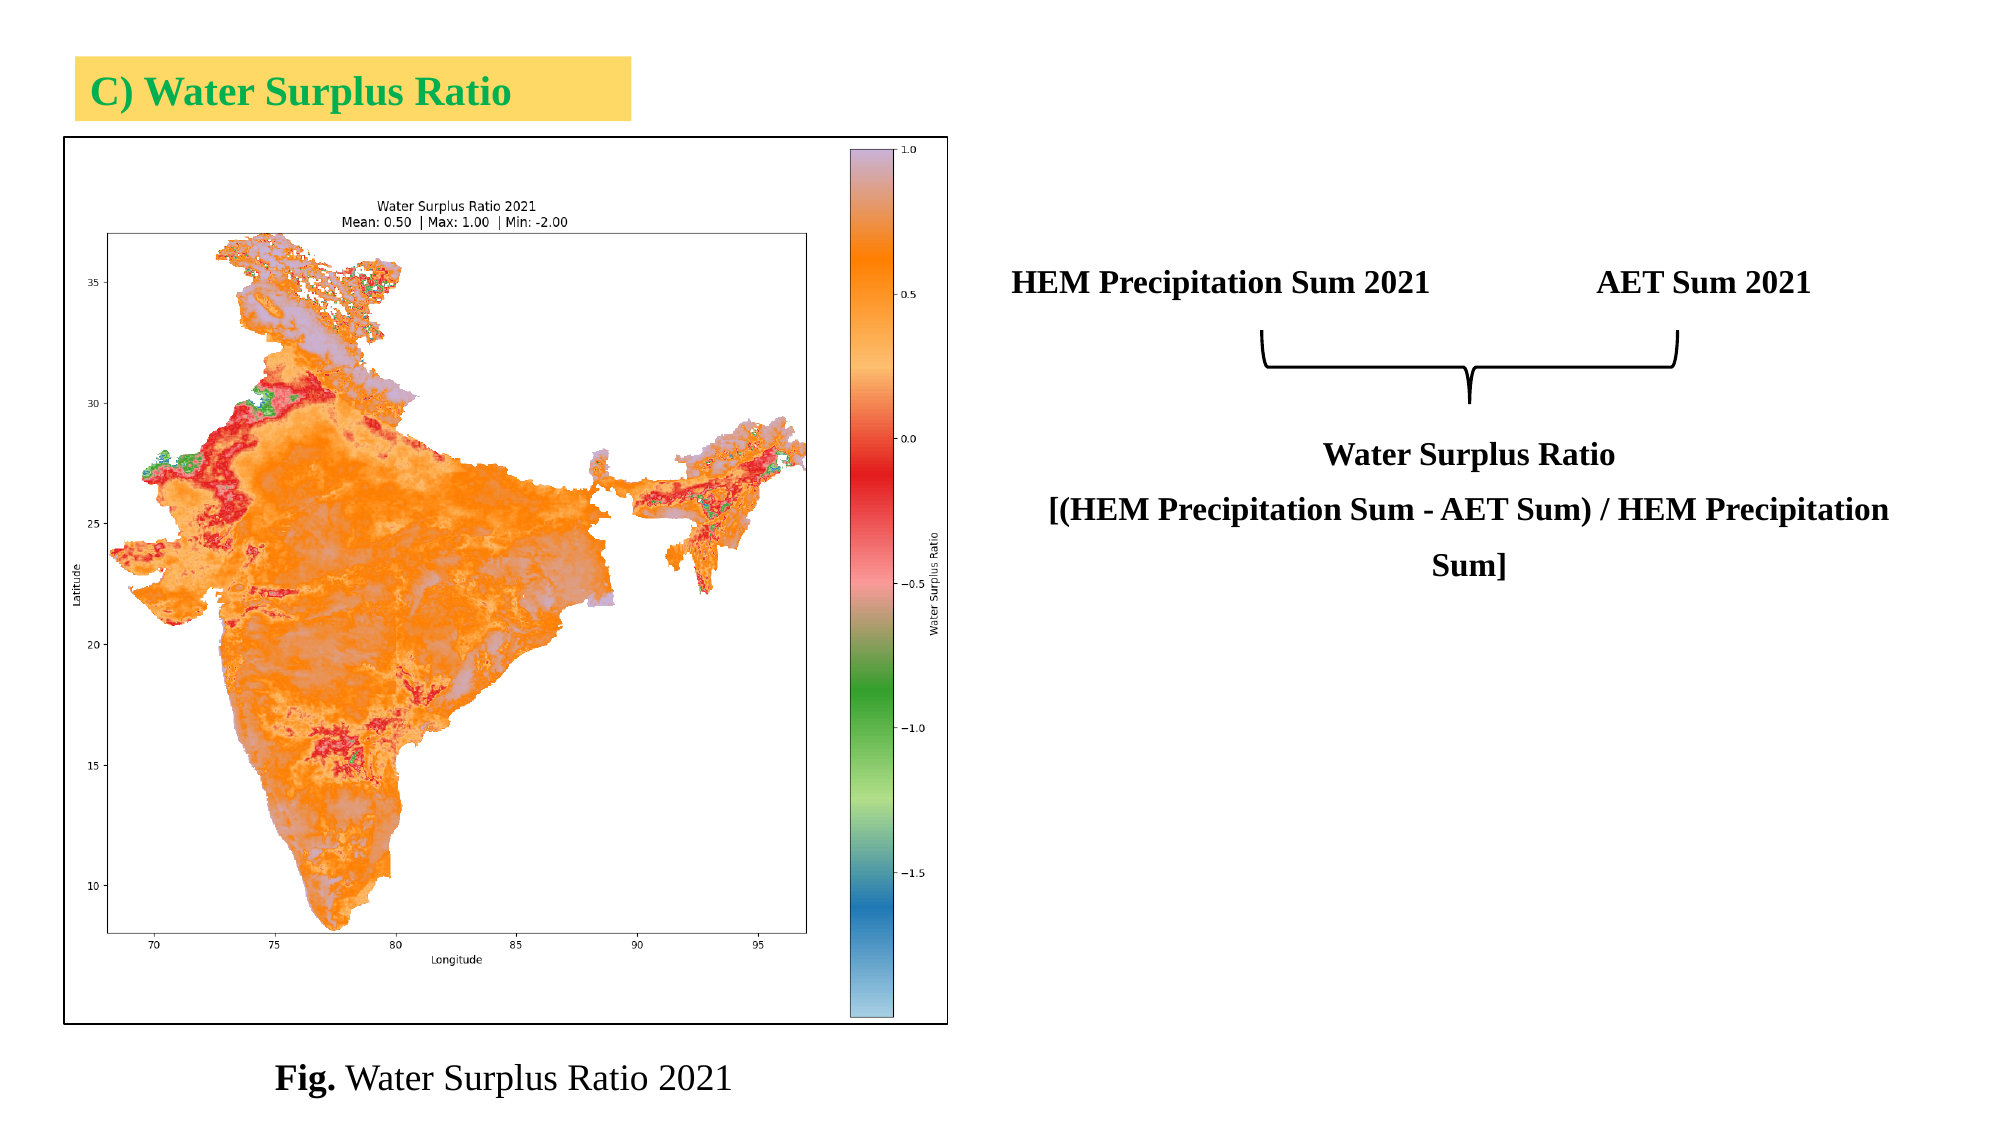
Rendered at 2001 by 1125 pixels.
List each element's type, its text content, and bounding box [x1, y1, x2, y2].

text_box Fig. Water Surplus Ratio 2021 [63, 1045, 946, 1105]
text_box [1261, 330, 1679, 405]
table_header AET Sum 2021 [1470, 245, 1939, 417]
table_header HEM Precipitation Sum 2021 [1000, 245, 1470, 417]
table_cell Water Surplus Ratio [(HEM Precipitation Sum - AET Sum) / HEM Precipitation Sum] [1000, 417, 1939, 597]
picture [64, 137, 947, 1024]
text_box C) Water Surplus Ratio [75, 56, 632, 122]
